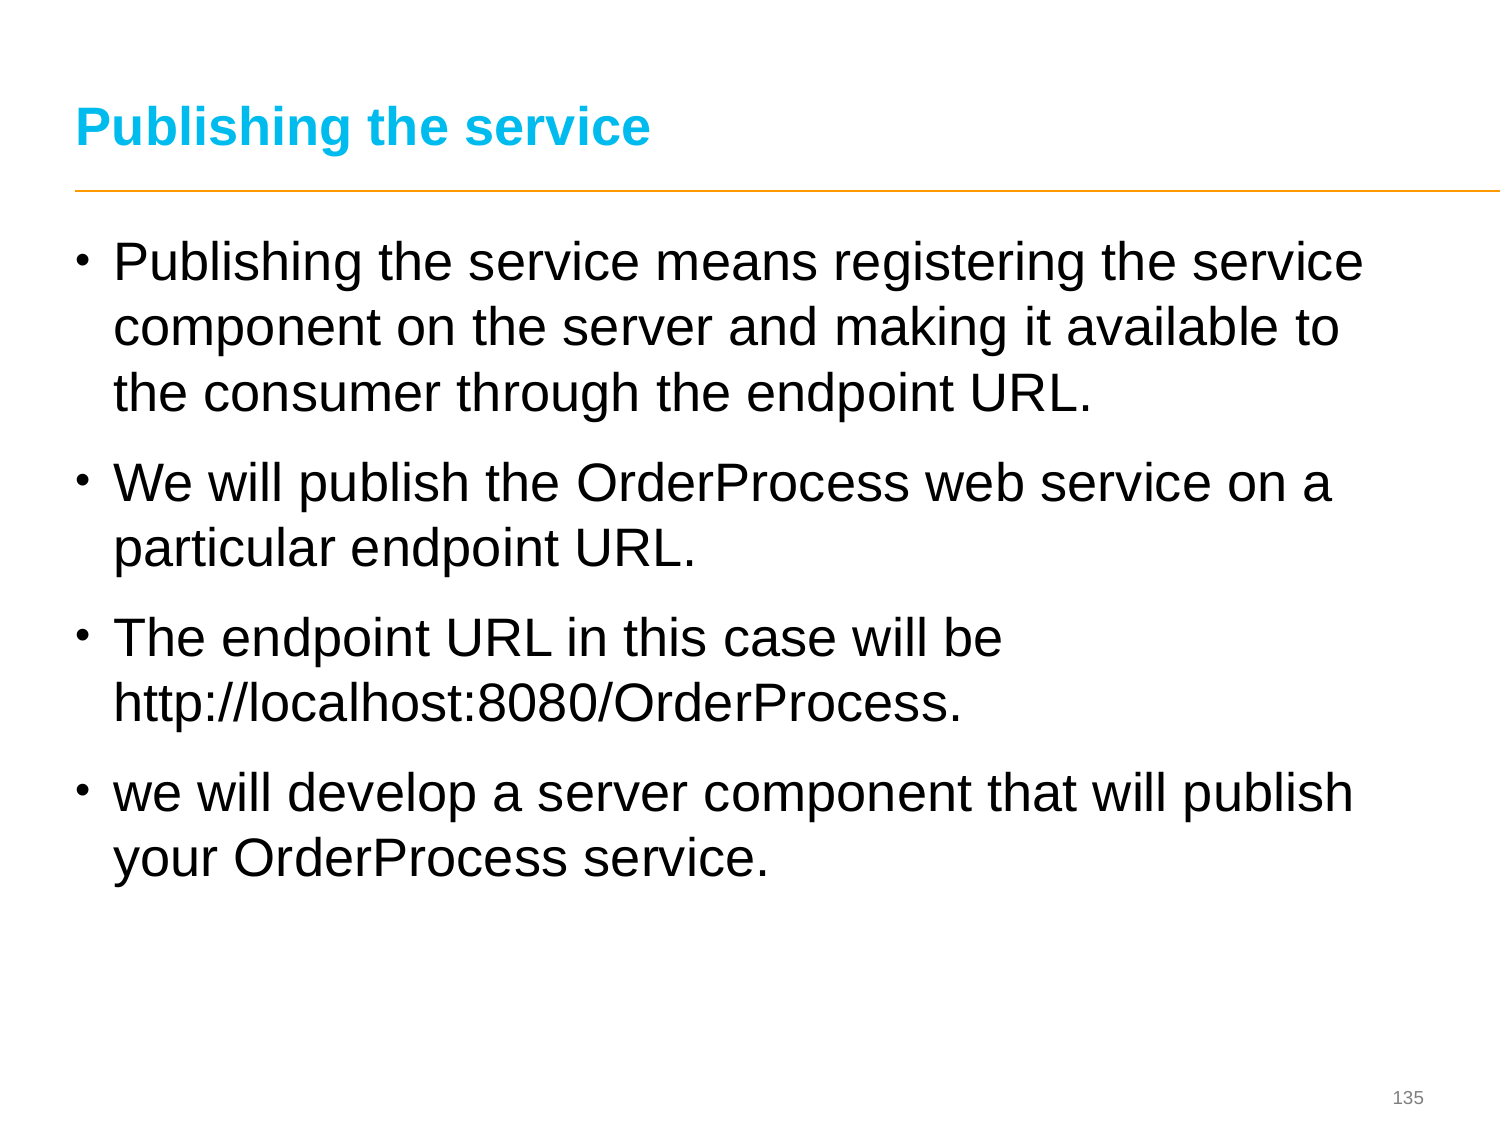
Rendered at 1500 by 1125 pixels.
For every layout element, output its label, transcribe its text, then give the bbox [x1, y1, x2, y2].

title Publishing the service [75, 27, 1422, 157]
list Publishing the service means registering the service component on the server and making it available to the consumer through the endpoint URL. We will publish the OrderProcess web service on a particular endpoint URL. The endpoint URL in this case will be http://localhost:8080/OrderProcess. we will develop a server component that will publish your OrderProcess service. [75, 226, 1425, 1018]
